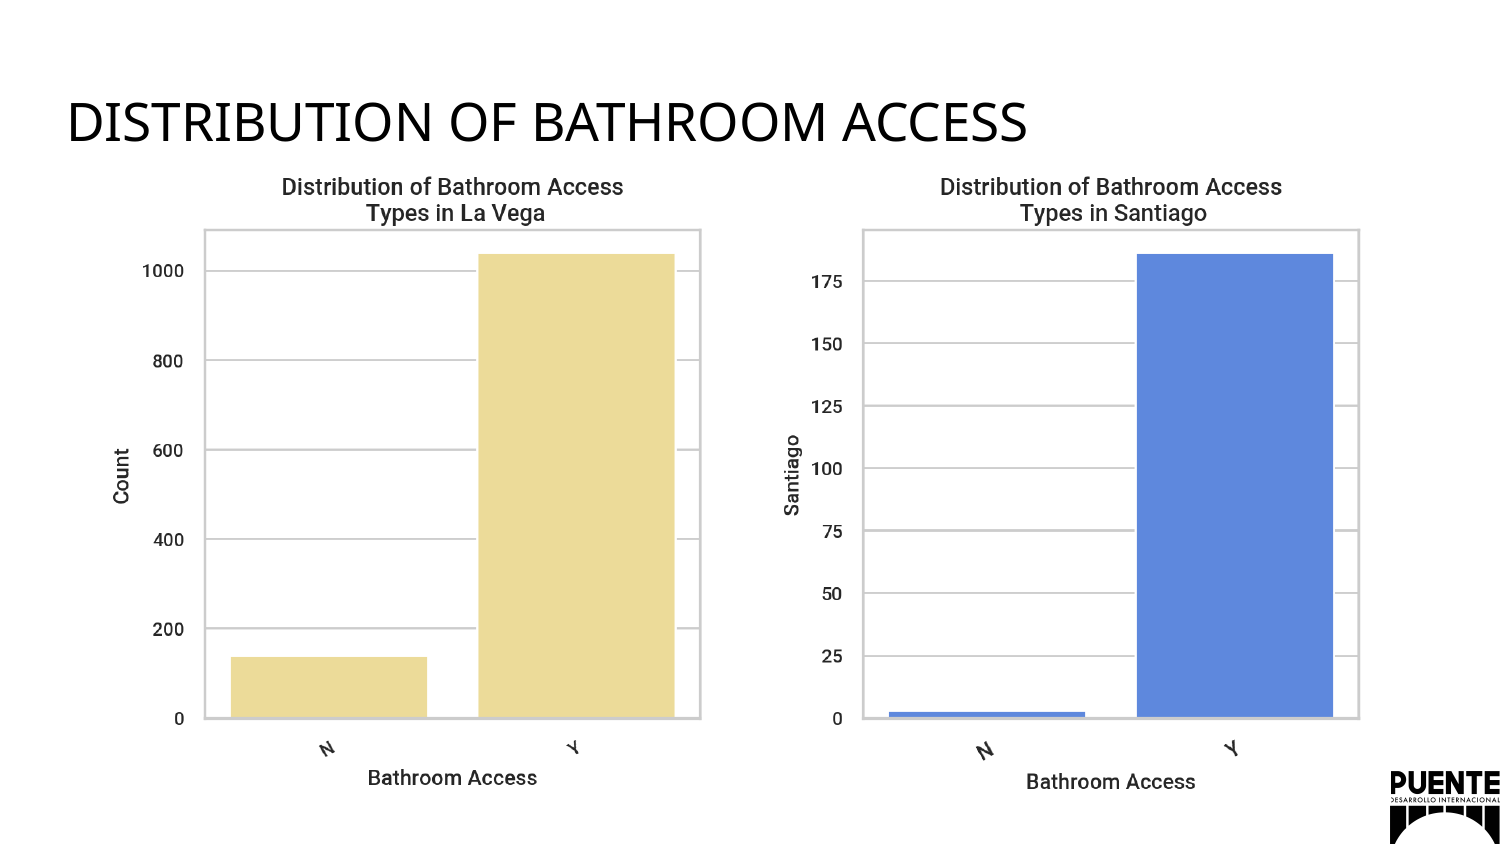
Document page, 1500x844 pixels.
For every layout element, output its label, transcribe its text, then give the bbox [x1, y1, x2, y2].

picture [81, 166, 1500, 844]
title DISTRIBUTION OF BATHROOM ACCESS [51, 72, 1449, 167]
